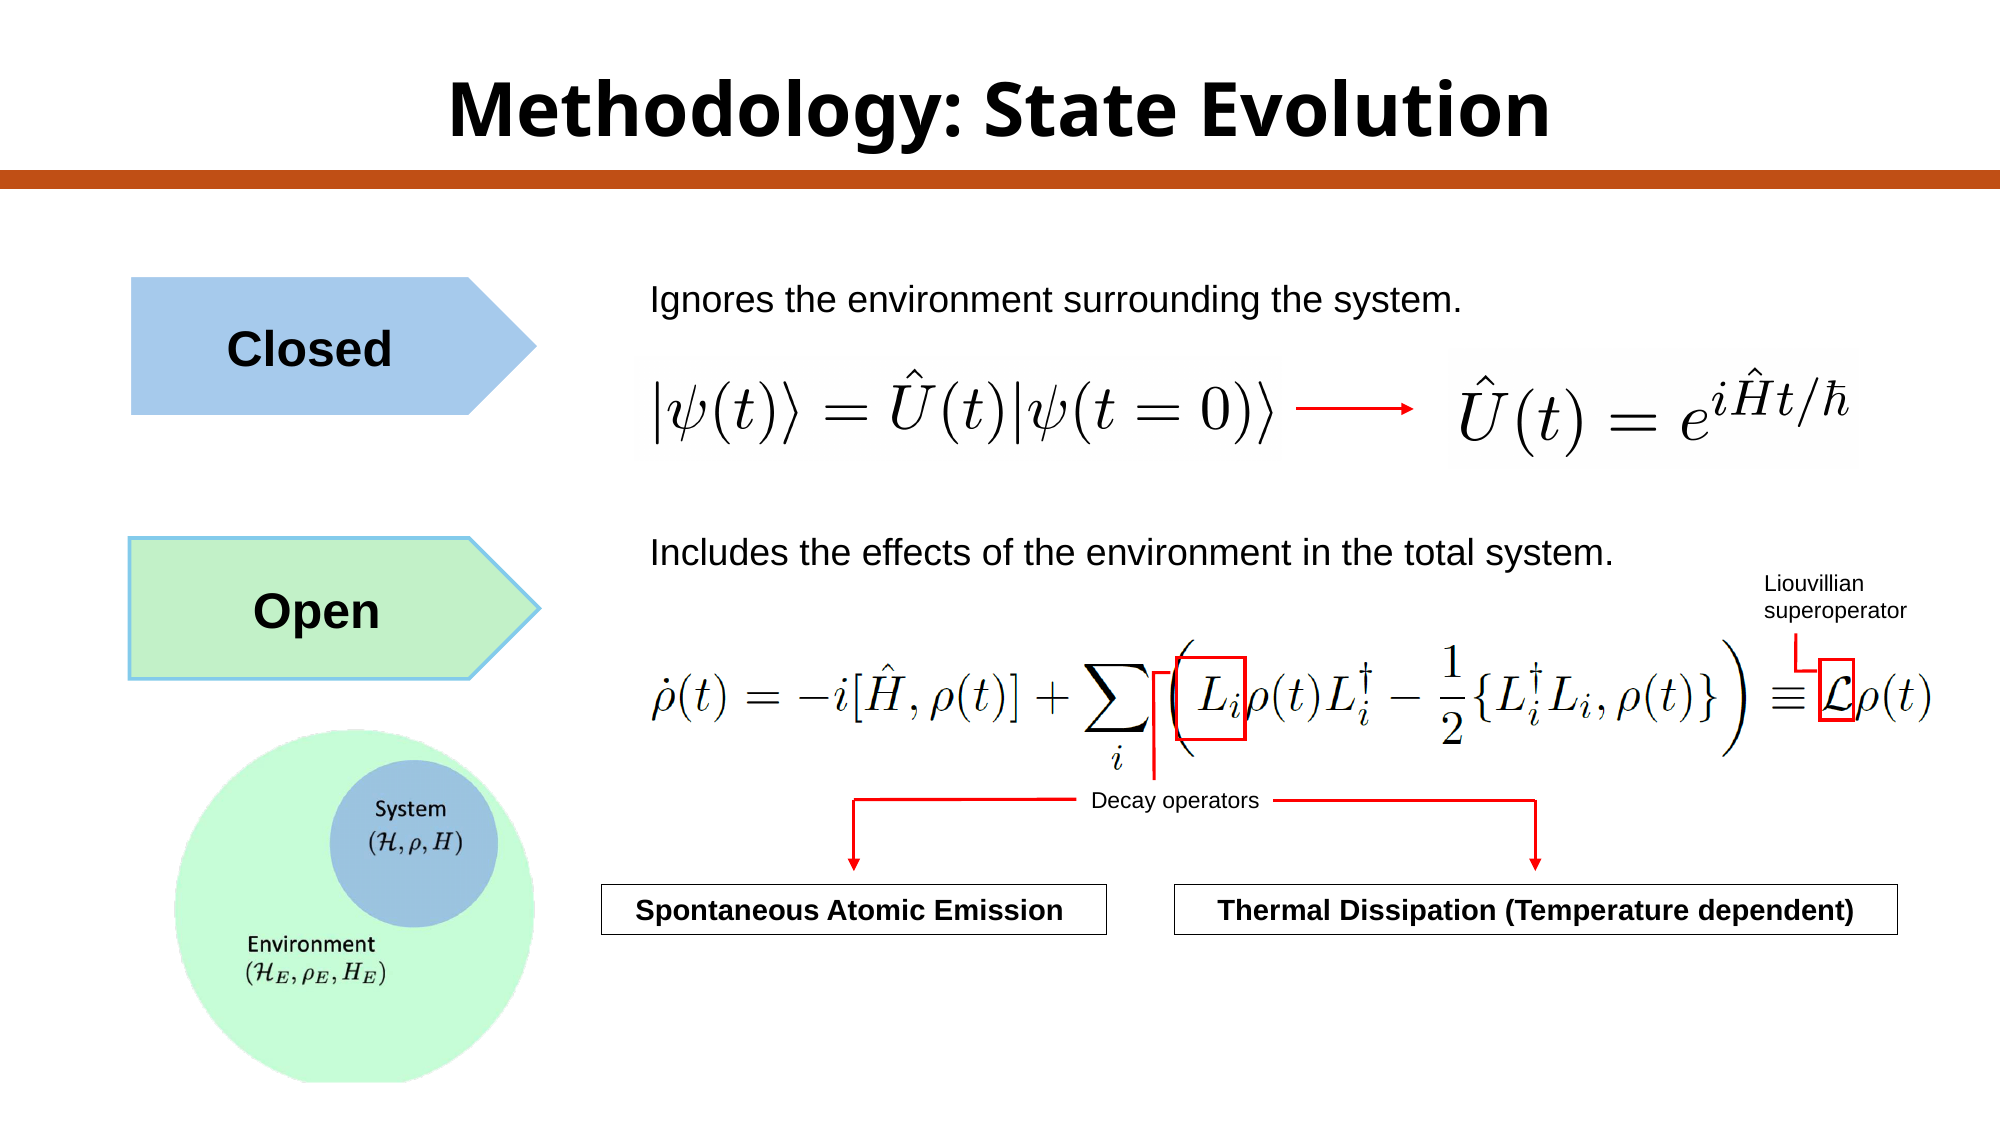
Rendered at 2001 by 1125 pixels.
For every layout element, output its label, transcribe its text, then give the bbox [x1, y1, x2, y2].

picture [1448, 348, 1860, 470]
text_box Liouvillian superoperator [1749, 560, 1959, 631]
text_box Spontaneous Atomic Emission [613, 884, 1107, 935]
text_box [0, 170, 2000, 189]
text_box Ignores the environment surrounding the system. [634, 268, 2000, 328]
text_box Includes the effects of the environment in the total system. [634, 521, 2000, 581]
text_box Open [127, 536, 542, 636]
picture [634, 356, 1282, 462]
title Methodology: State Evolution [0, 51, 2000, 170]
picture [636, 629, 1933, 773]
picture [97, 636, 613, 1125]
text_box Closed [127, 274, 542, 419]
text_box Decay operators [1076, 778, 1285, 821]
text_box Thermal Dissipation (Temperature dependent) [1174, 884, 1898, 935]
